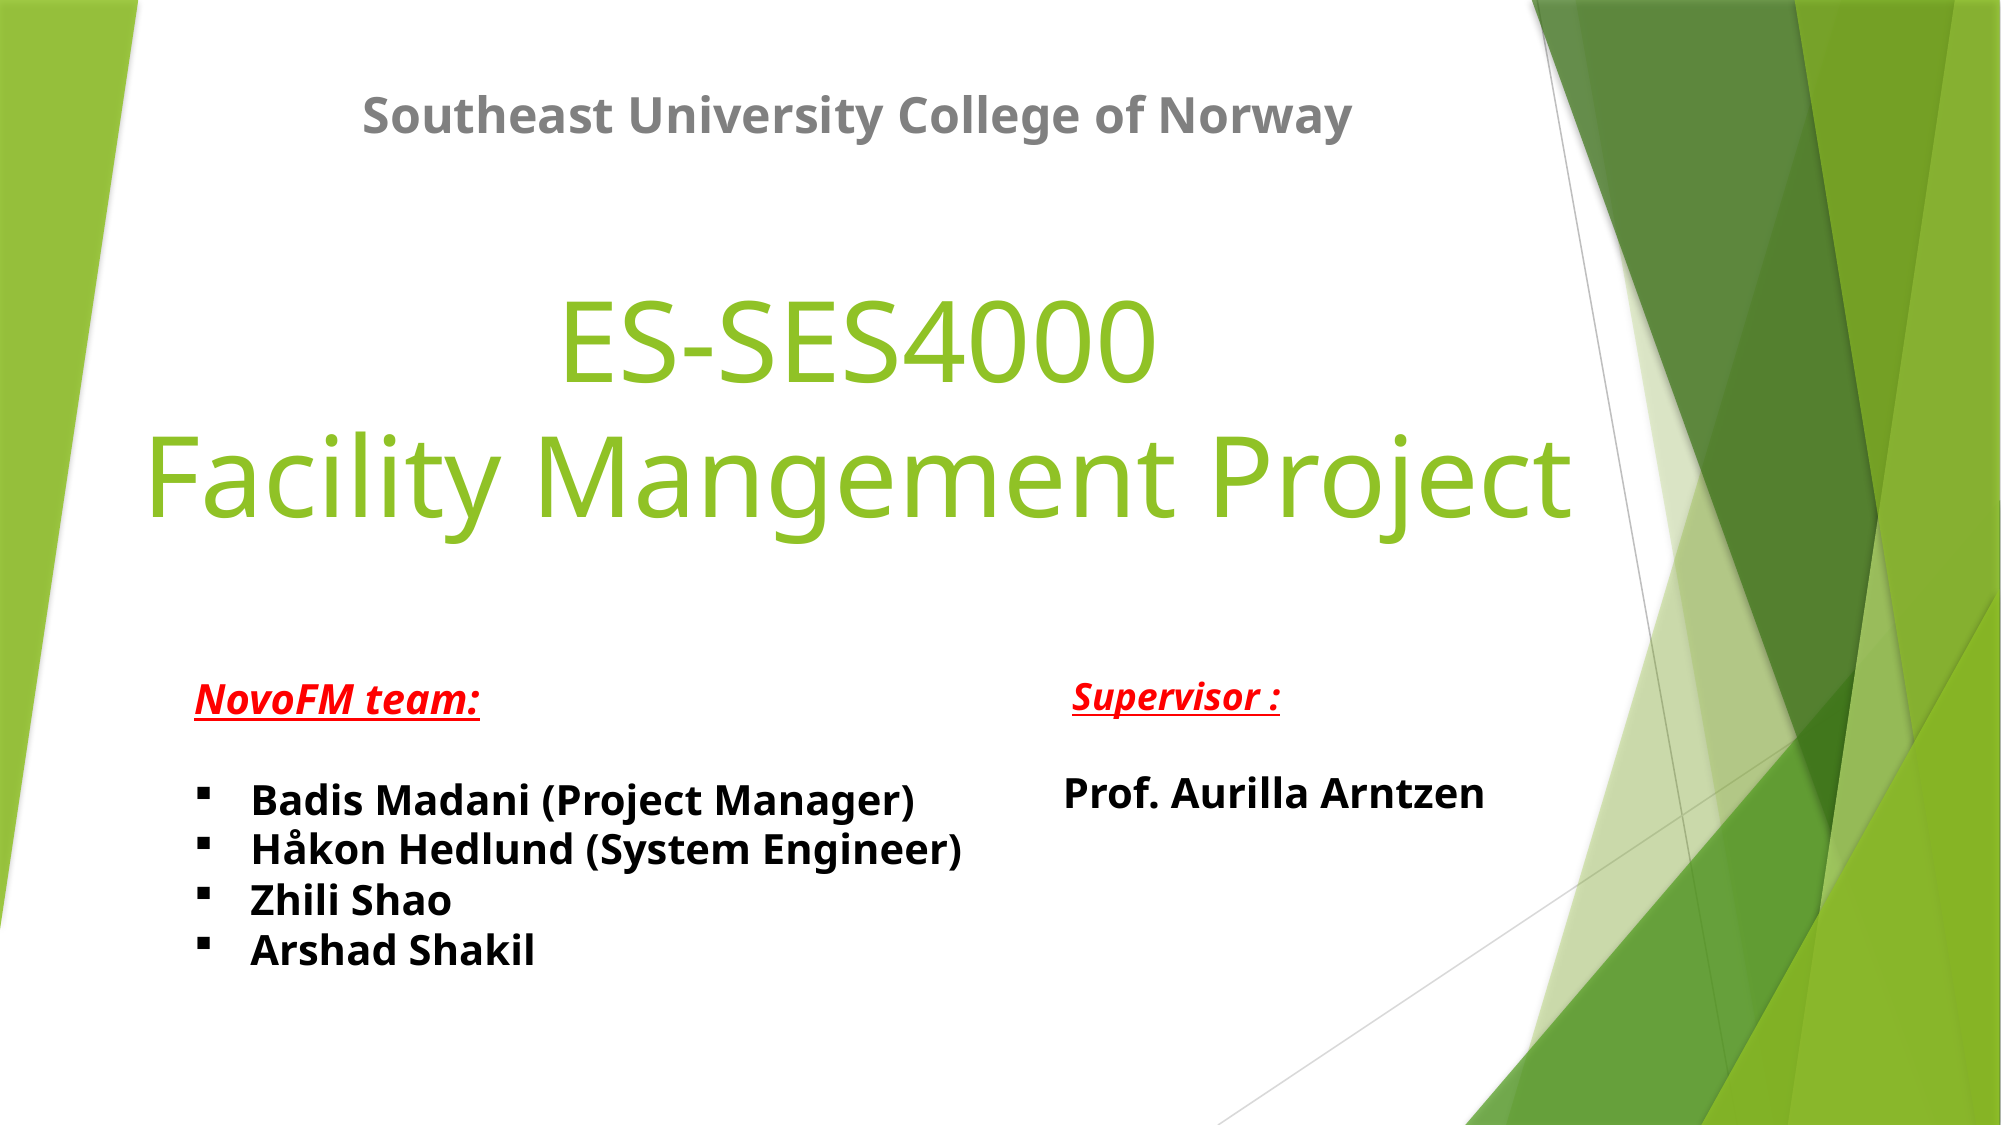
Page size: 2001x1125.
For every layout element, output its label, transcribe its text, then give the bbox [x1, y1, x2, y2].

title ES-SES4000 Facility Mangement Project [122, 166, 1594, 548]
text_box NovoFM team: Badis Madani (Project Manager) Håkon Hedlund (System Engineer) Zhili Shao Arshad Shakil [179, 665, 1002, 981]
text_box Prof. Aurilla Arntzen [1048, 759, 1501, 825]
text_box Supervisor : [1057, 665, 1296, 726]
subtitle Southeast University College of Norway [221, 76, 1496, 257]
